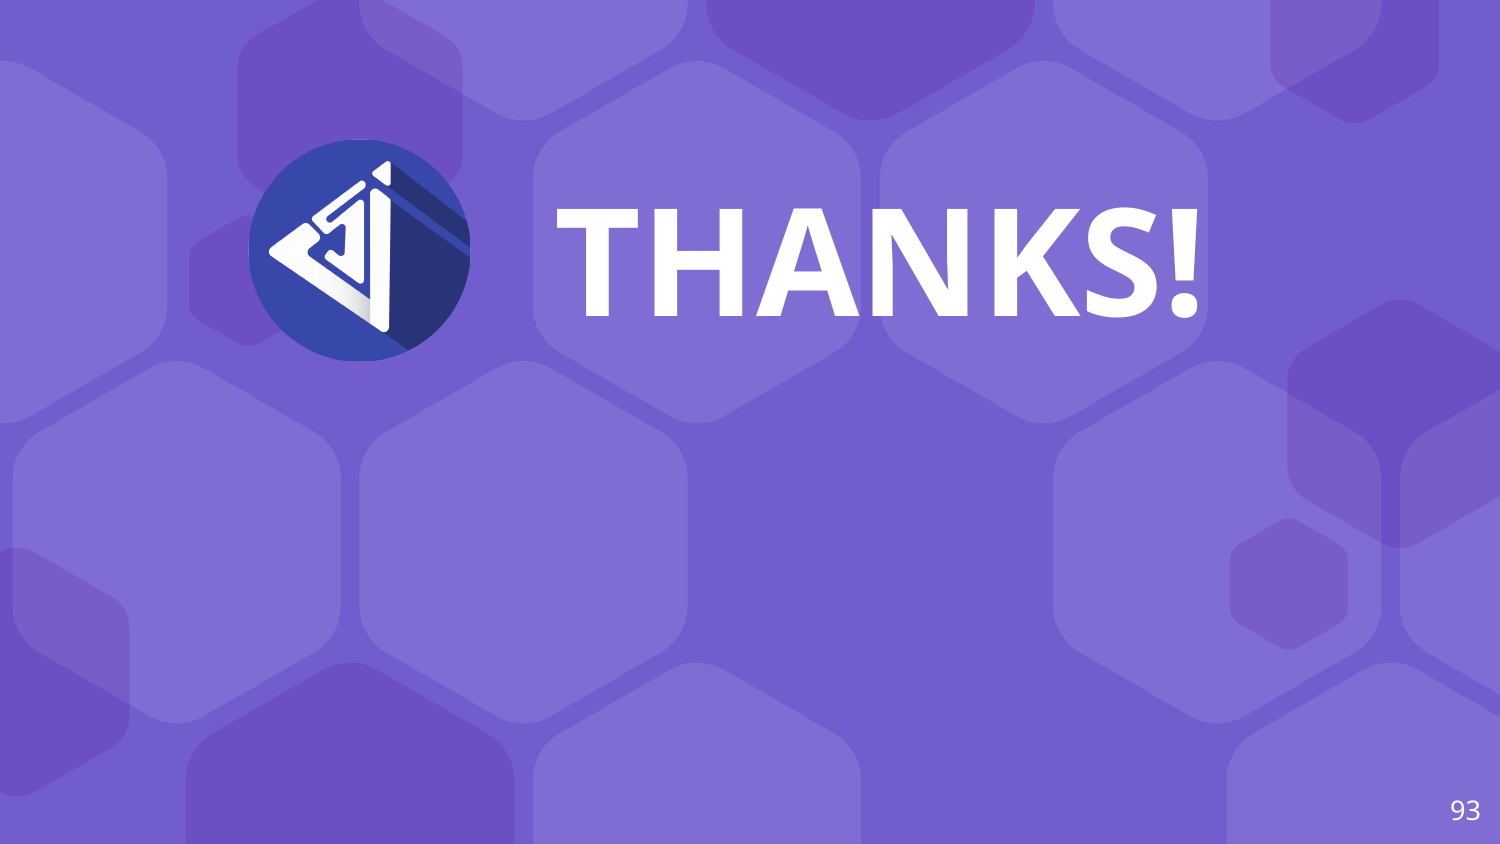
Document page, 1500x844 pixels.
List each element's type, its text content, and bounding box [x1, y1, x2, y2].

slide_number 93 [1391, 779, 1482, 844]
title THANKS! [554, 172, 1281, 364]
picture [194, 65, 520, 424]
